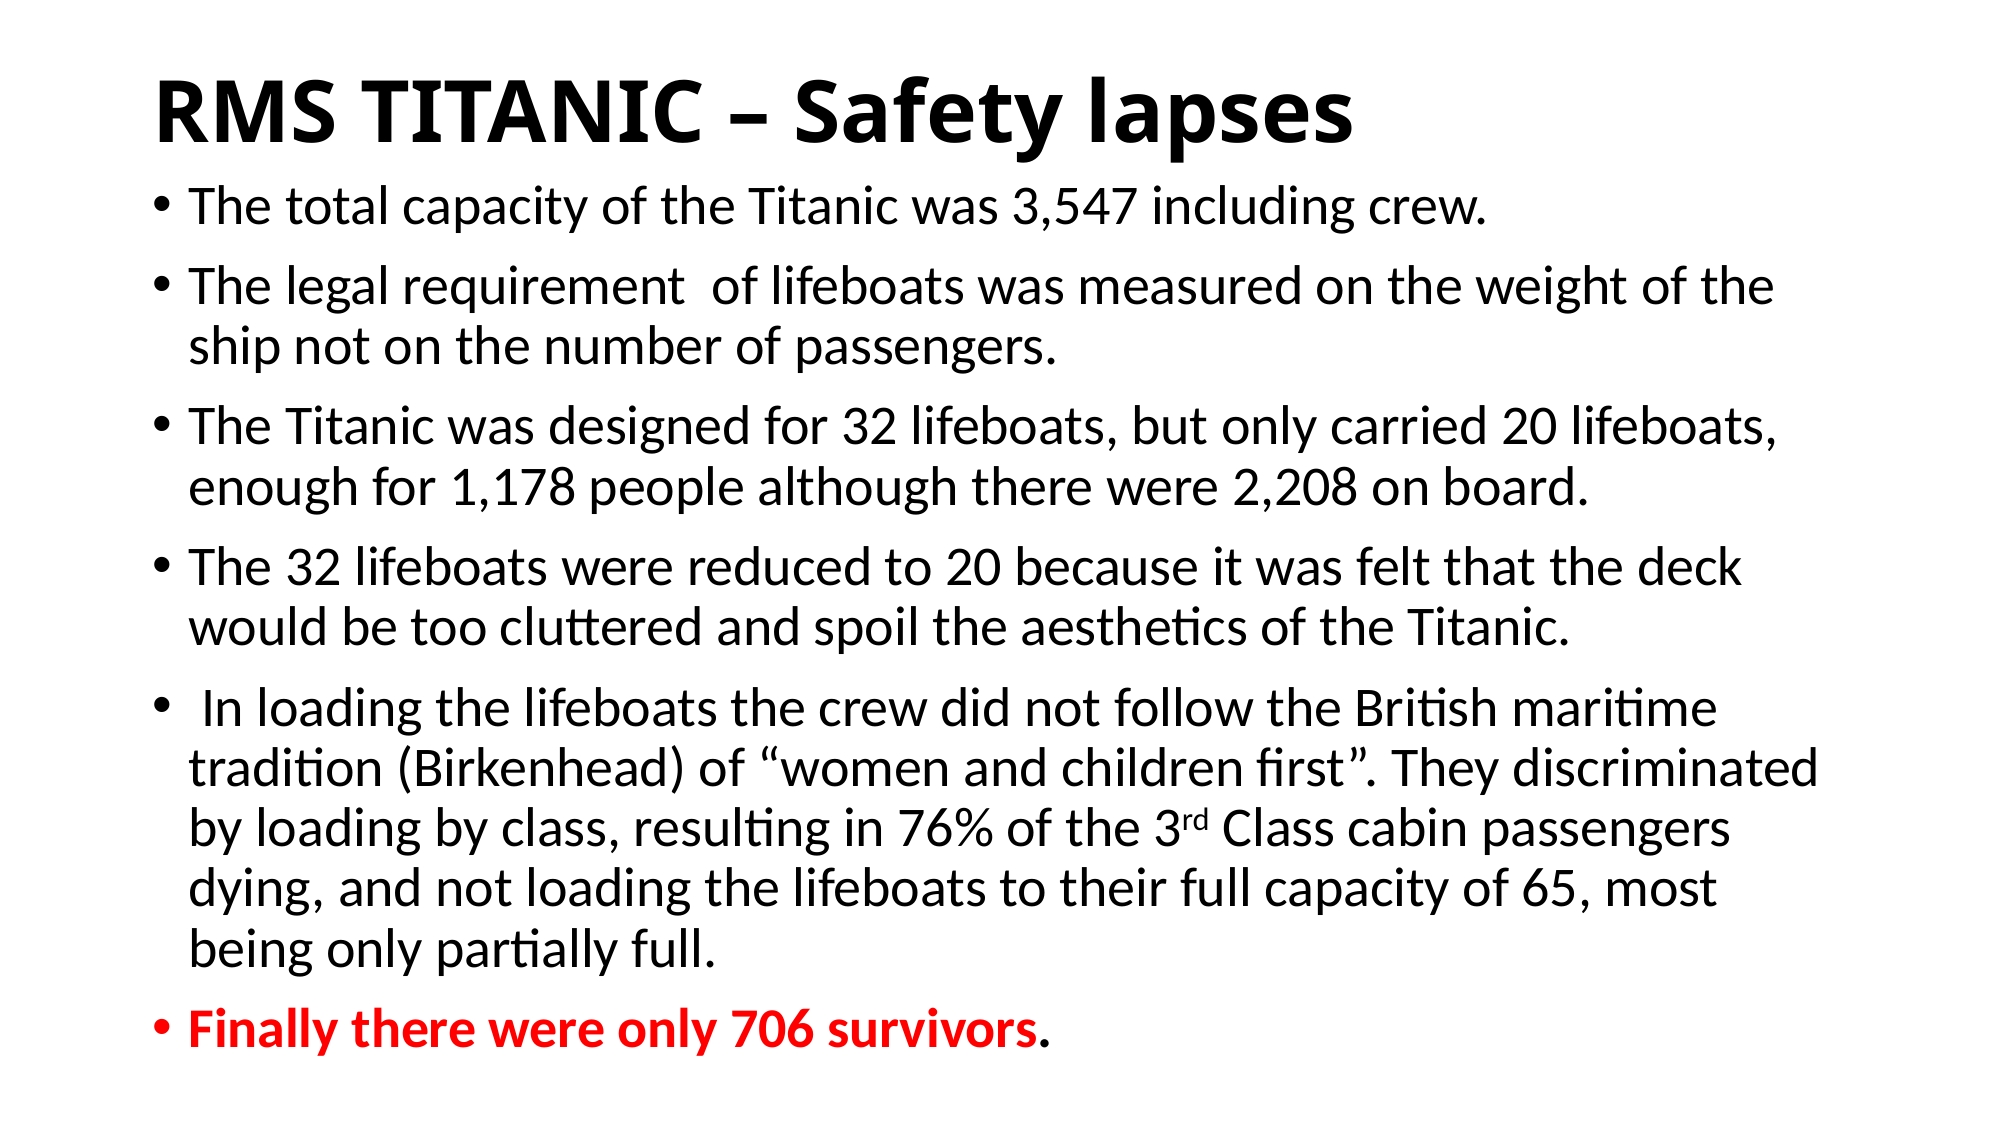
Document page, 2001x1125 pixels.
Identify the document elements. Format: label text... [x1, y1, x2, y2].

list The total capacity of the Titanic was 3,547 including crew. The legal requirement of lifeboats was measured on the weight of the ship not on the number of passengers. The Titanic was designed for 32 lifeboats, but only carried 20 lifeboats, enough for 1,178 people although there were 2,208 on board. The 32 lifeboats were reduced to 20 because it was felt that the deck would be too cluttered and spoil the aesthetics of the Titanic. In loading the lifeboats the crew did not follow the British maritime tradition (Birkenhead) of “women and children first”. They discriminated by loading by class, resulting in 76% of the 3rd Class cabin passengers dying, and not loading the lifeboats to their full capacity of 65, most being only partially full. Finally there were only 706 survivors. [137, 168, 1863, 1079]
title RMS TITANIC – Safety lapses [137, 59, 1863, 168]
